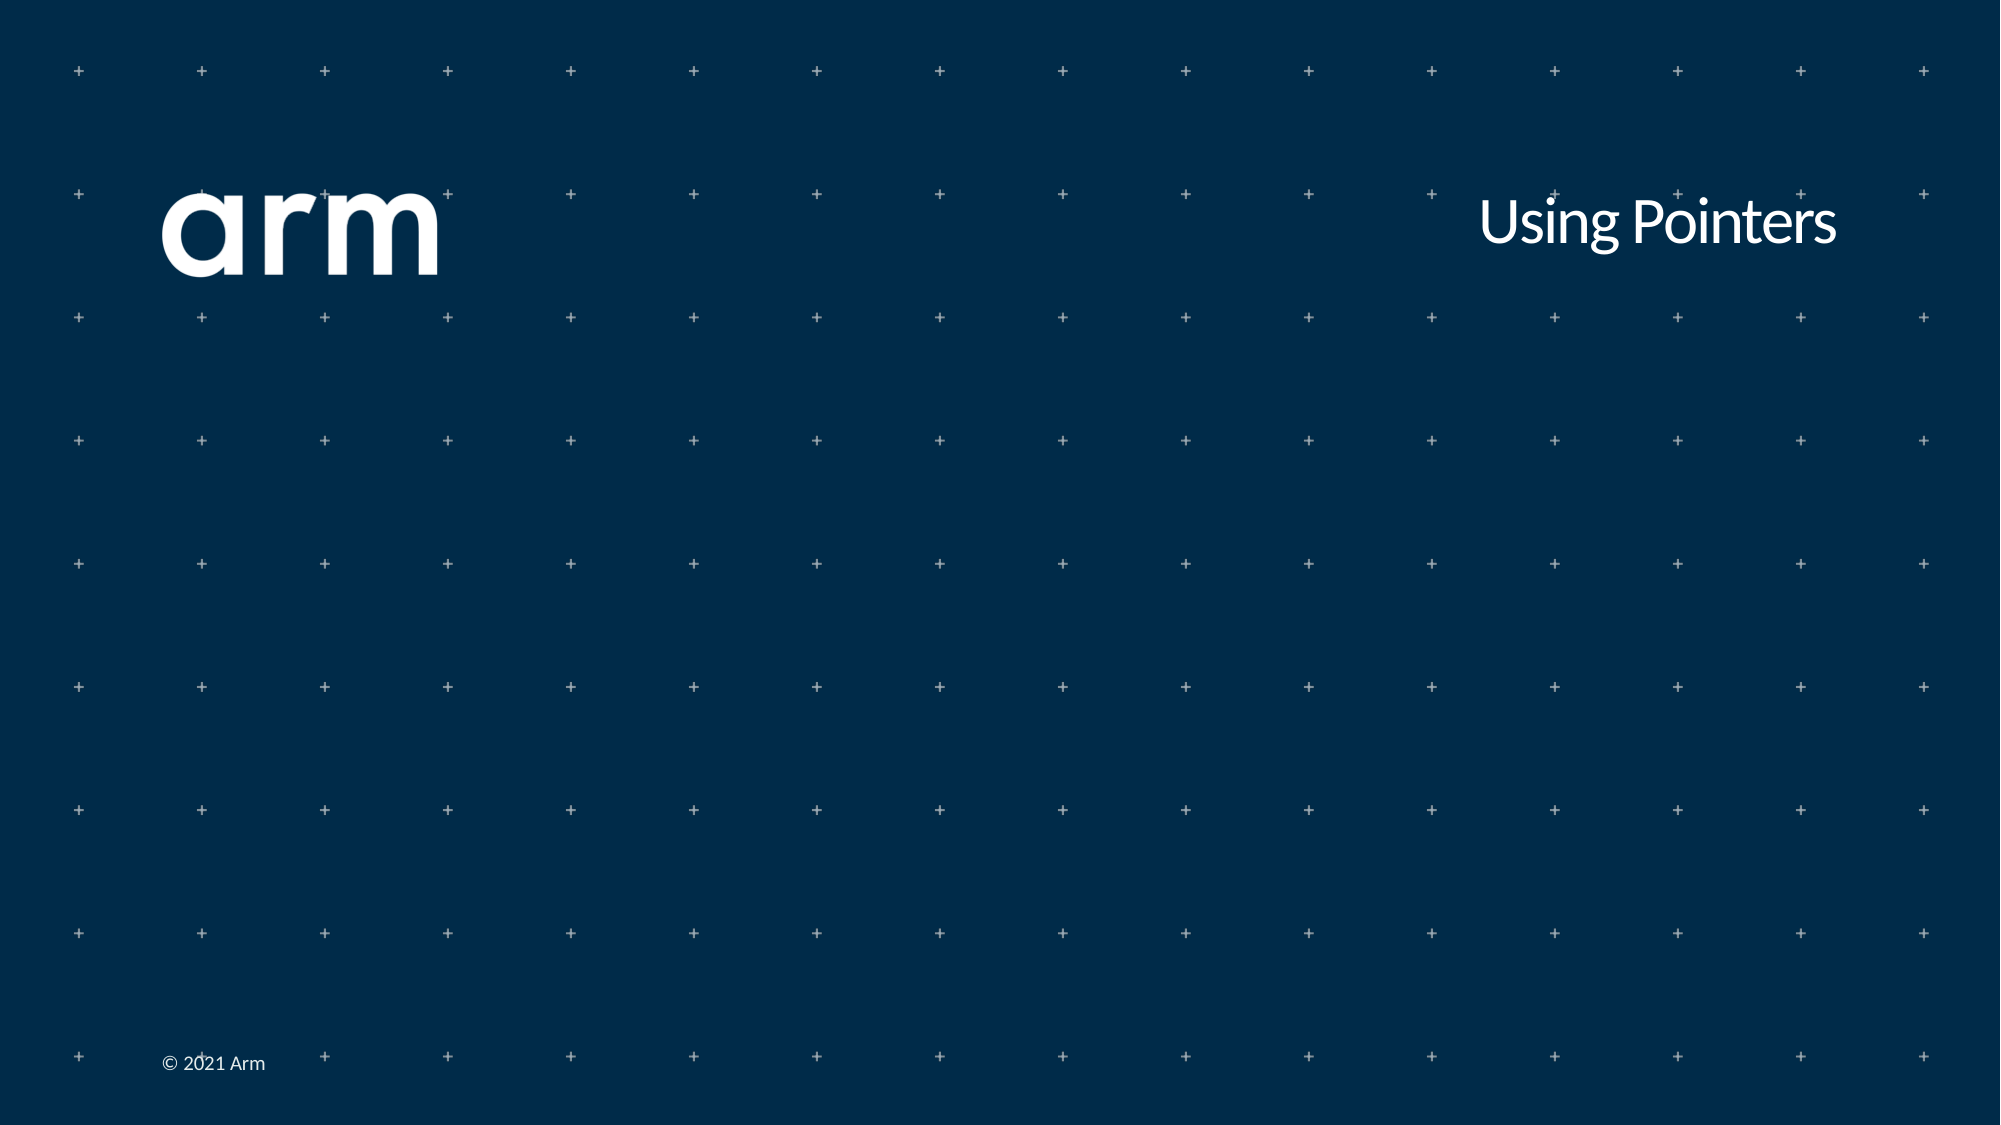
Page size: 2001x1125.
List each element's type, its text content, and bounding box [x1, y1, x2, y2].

picture [160, 191, 440, 279]
title Using Pointers [822, 198, 1839, 621]
